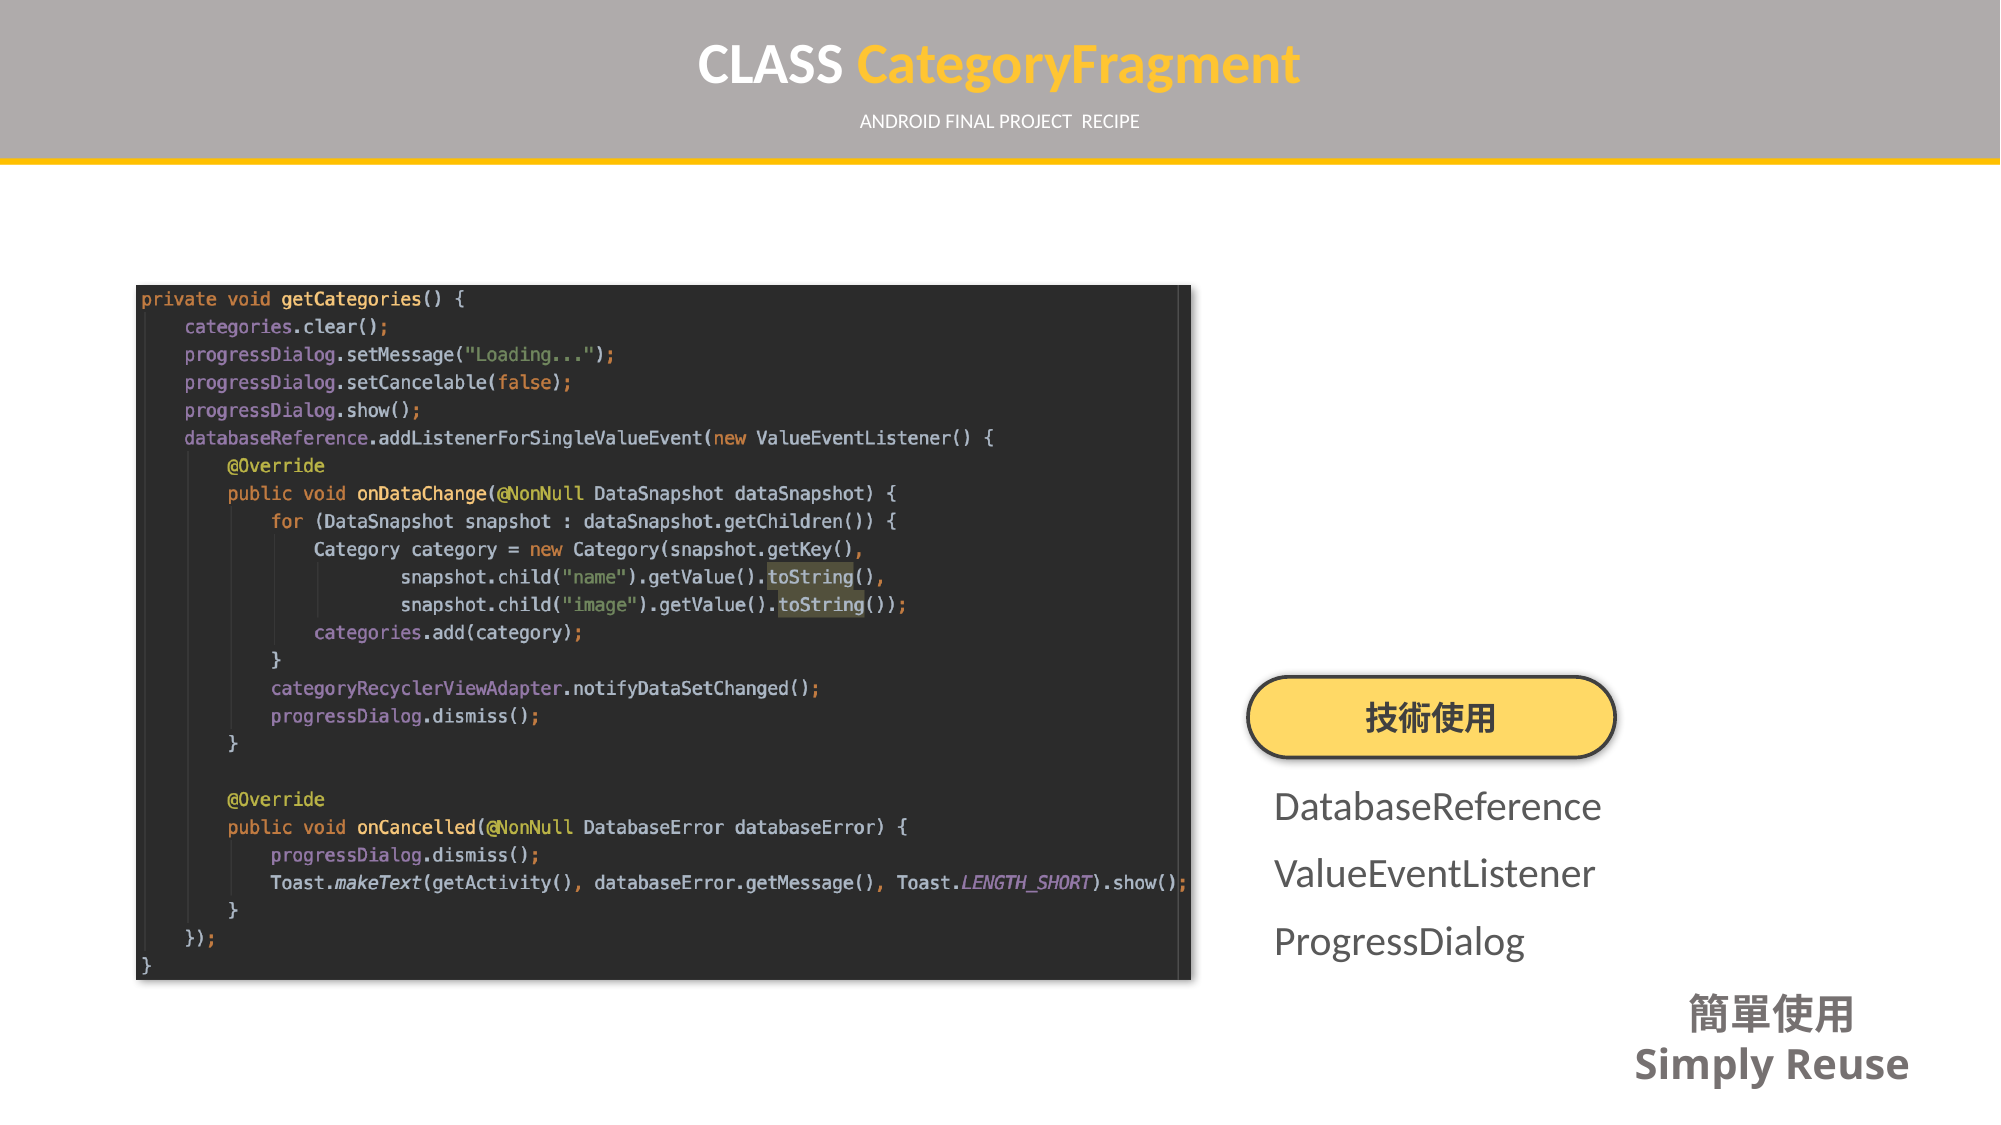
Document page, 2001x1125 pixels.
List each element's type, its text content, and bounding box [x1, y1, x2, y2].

text_box CLASS CategoryFragment ANDROID FINAL PROJECT RECIPE [0, 0, 2000, 159]
text_box 簡單使用 Simply Reuse [1582, 1031, 1963, 1094]
text_box ProgressDialog [1258, 897, 1605, 981]
text_box ValueEventListener [1258, 829, 1673, 913]
picture [136, 285, 1191, 980]
text_box DatabaseReference [1258, 763, 1673, 829]
text_box 技術使用 [1246, 675, 1617, 759]
